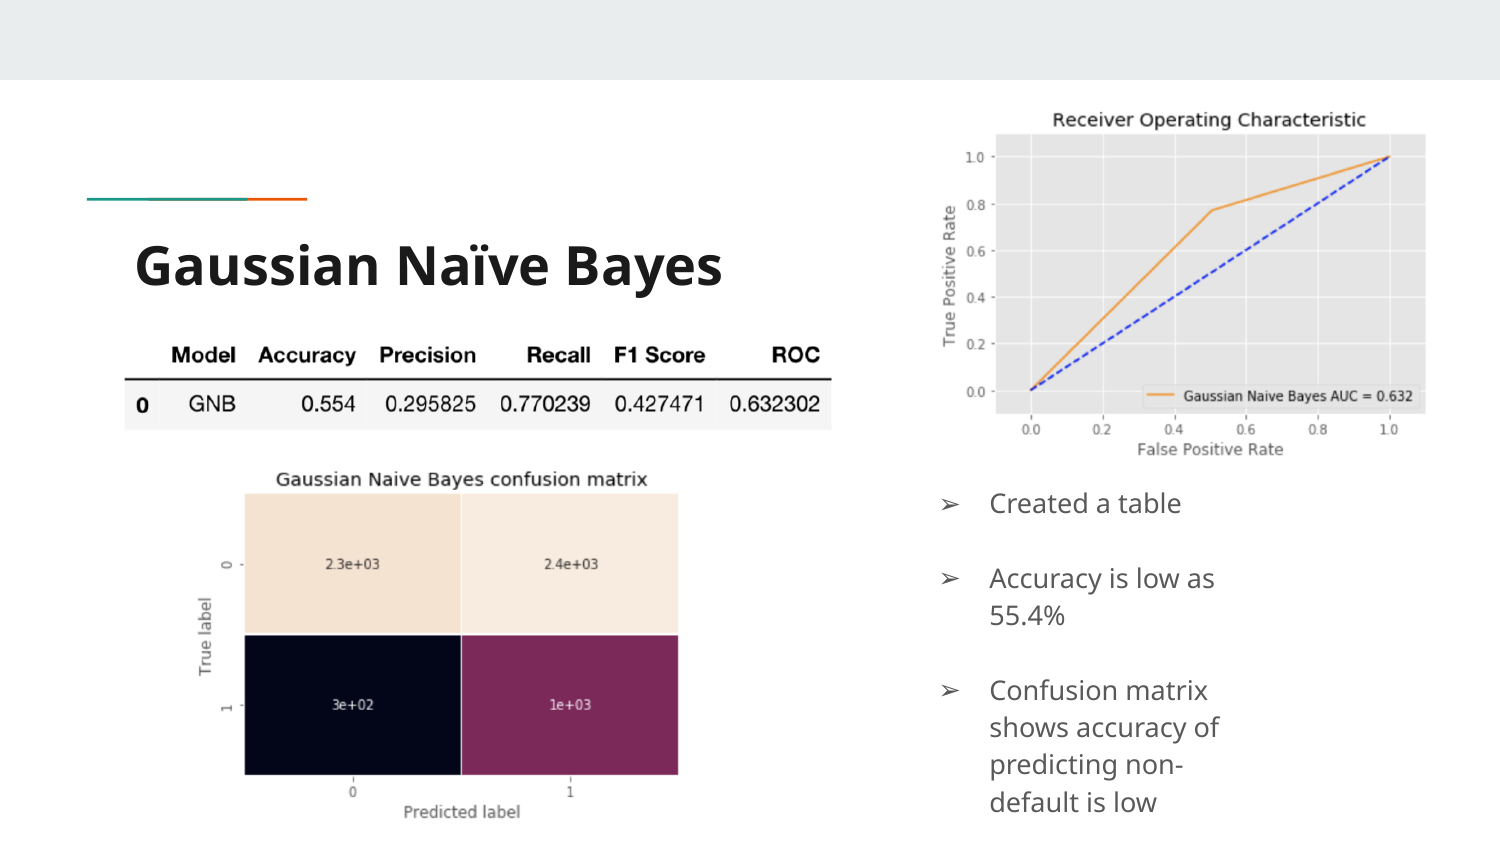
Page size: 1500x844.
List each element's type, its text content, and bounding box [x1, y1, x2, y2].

picture [192, 466, 688, 834]
list Created a table Accuracy is low as 55.4% Confusion matrix shows accuracy of predicting non-default is low [899, 466, 1237, 844]
picture [940, 105, 1449, 467]
picture [119, 322, 849, 448]
title Gaussian Naïve Bayes [119, 216, 935, 305]
